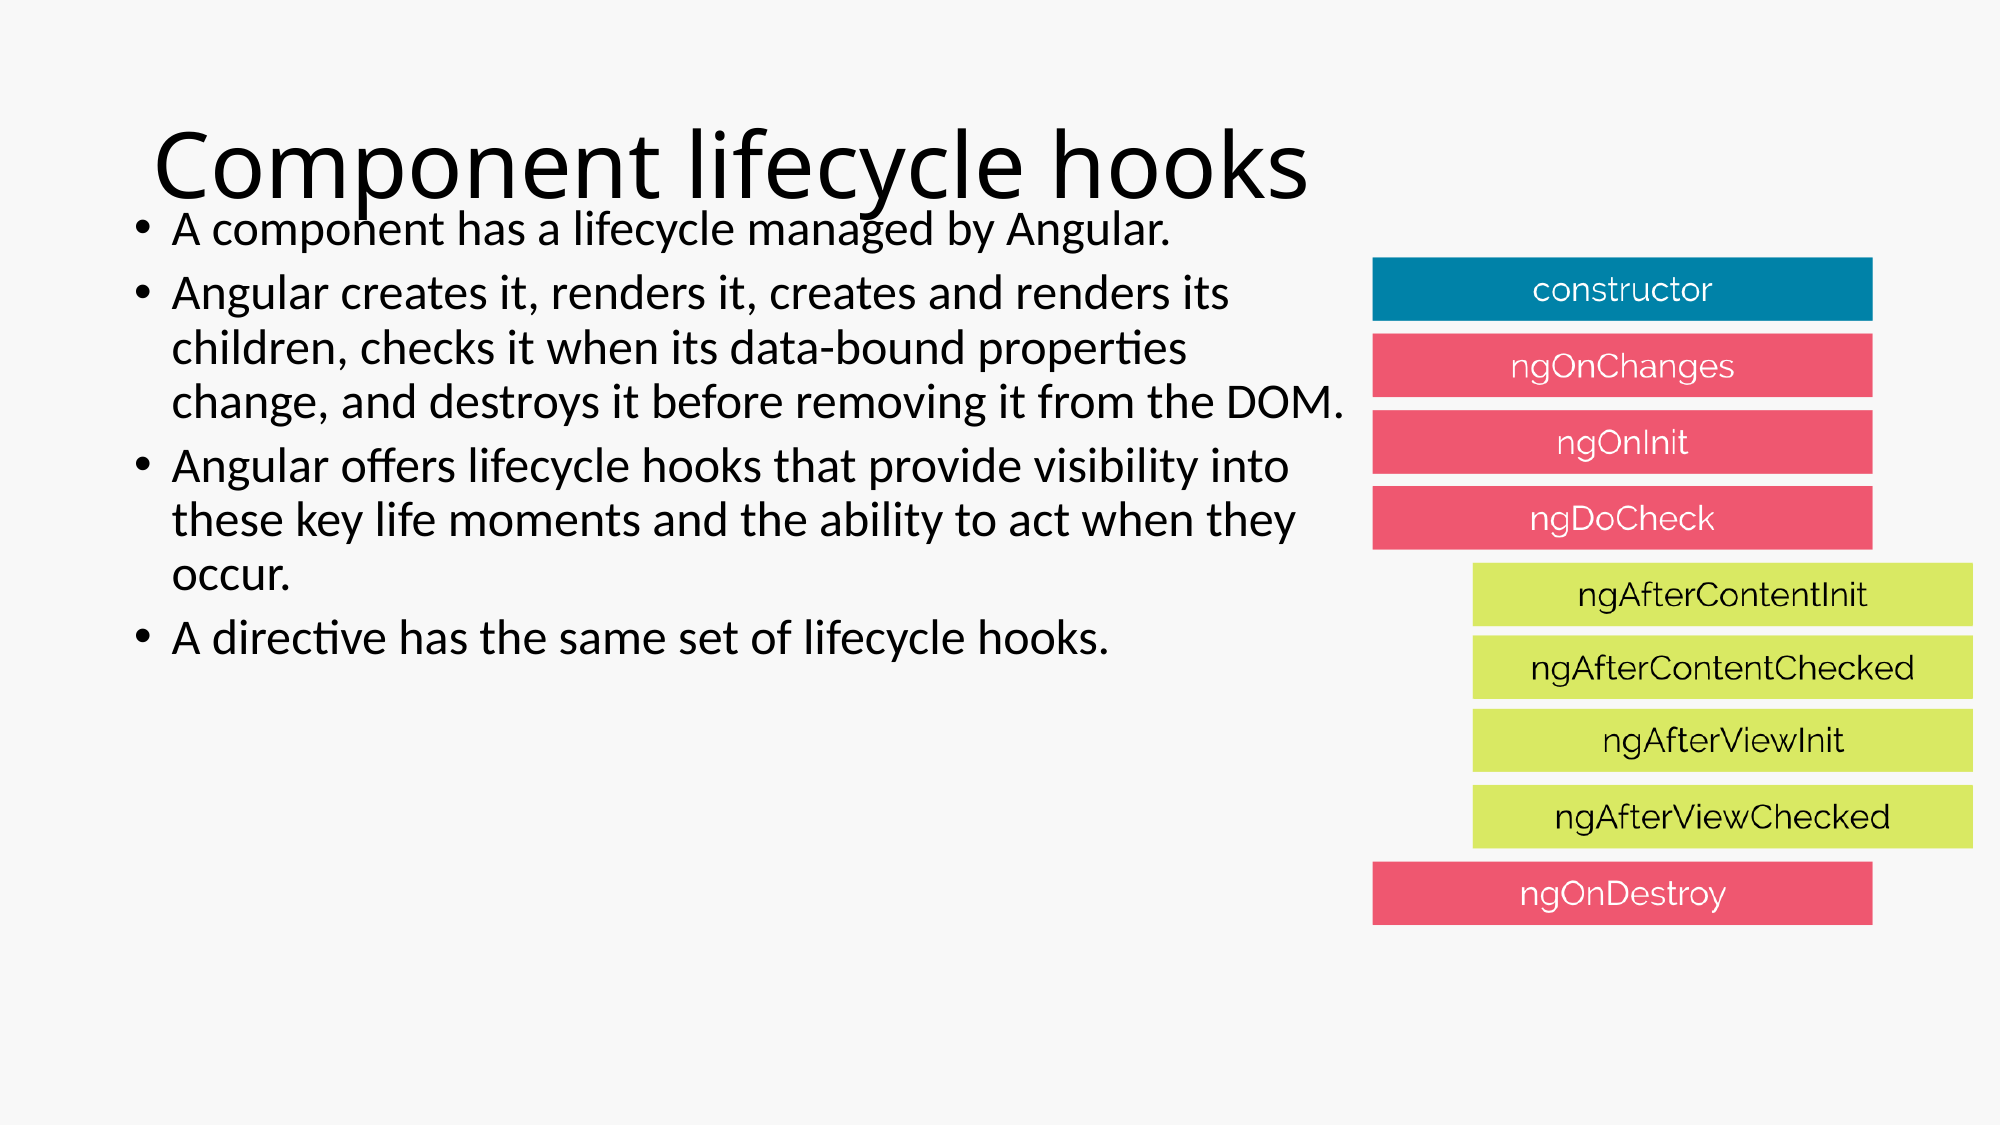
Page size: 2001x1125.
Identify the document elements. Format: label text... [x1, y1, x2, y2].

list A component has a lifecycle managed by Angular. Angular creates it, renders it, creates and renders its children, checks it when its data-bound properties change, and destroys it before removing it from the DOM. Angular offers lifecycle hooks that provide visibility into these key life moments and the ability to act when they occur. A directive has the same set of lifecycle hooks. [44, 195, 1316, 787]
title Component lifecycle hooks [137, 59, 1863, 278]
picture [1316, 212, 2000, 965]
